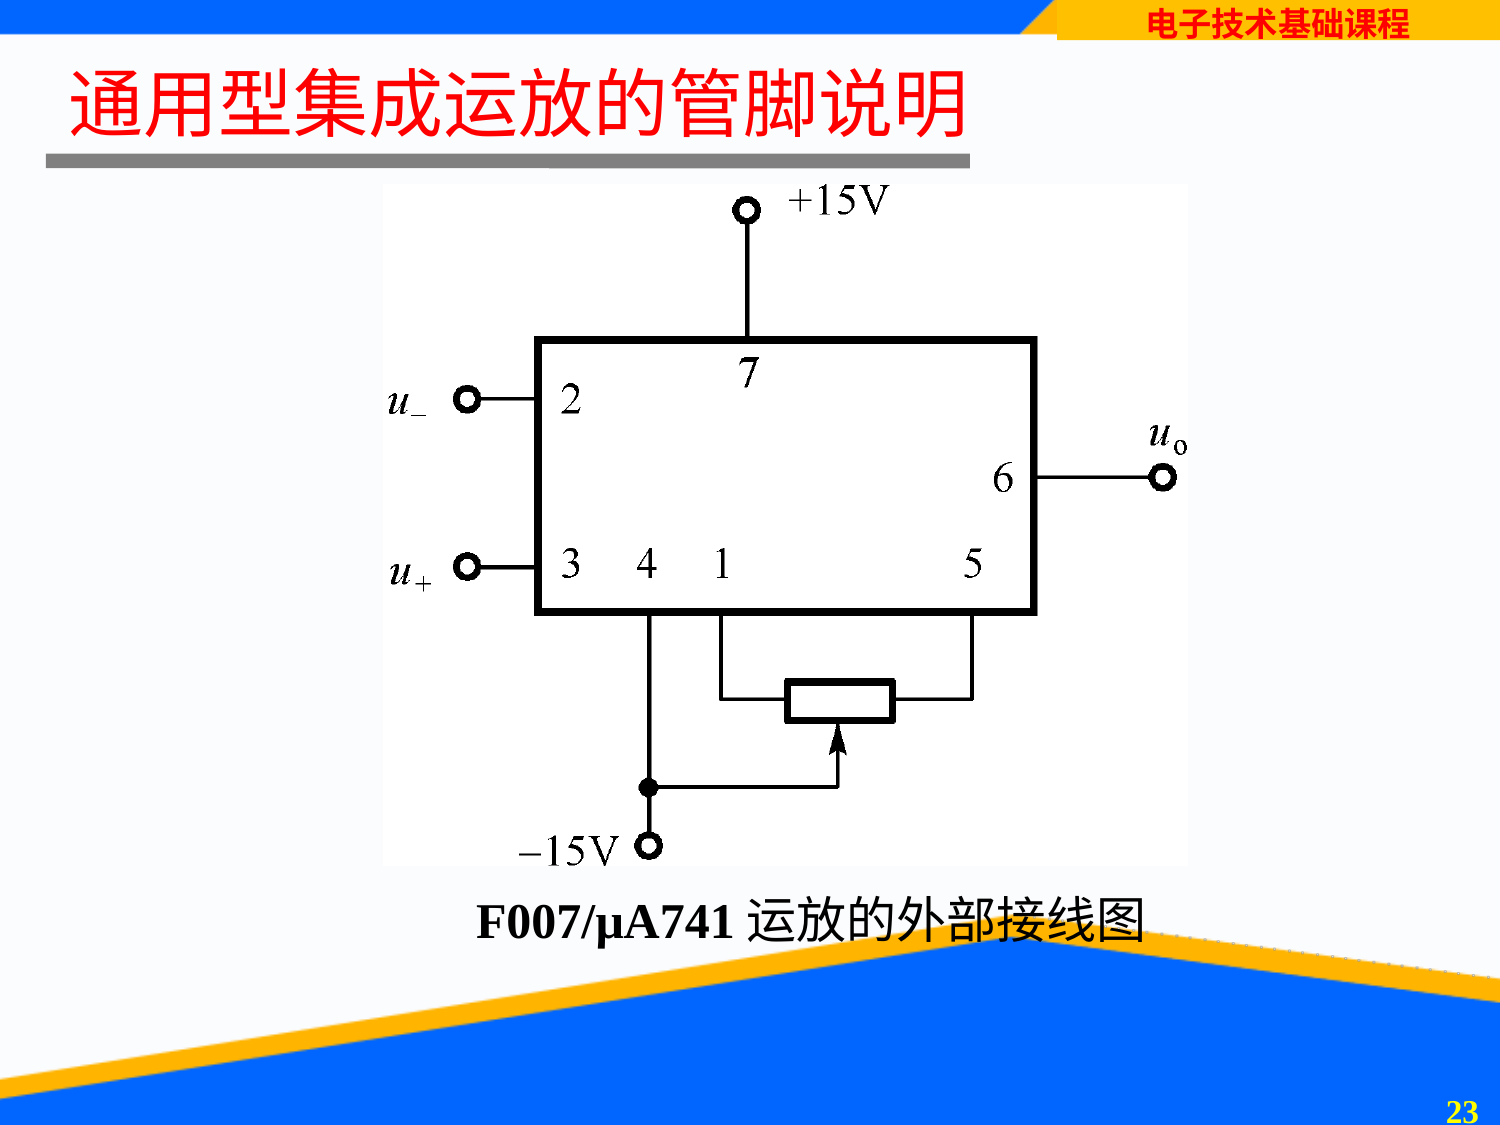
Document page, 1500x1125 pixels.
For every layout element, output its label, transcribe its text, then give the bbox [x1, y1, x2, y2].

slide_number 22 [1399, 1082, 1495, 1125]
picture [0, 0, 1500, 1125]
title 通用型集成运放的管脚说明 [53, 42, 1069, 161]
text_box F007/μA741运放的外部接线图 [448, 881, 1174, 957]
